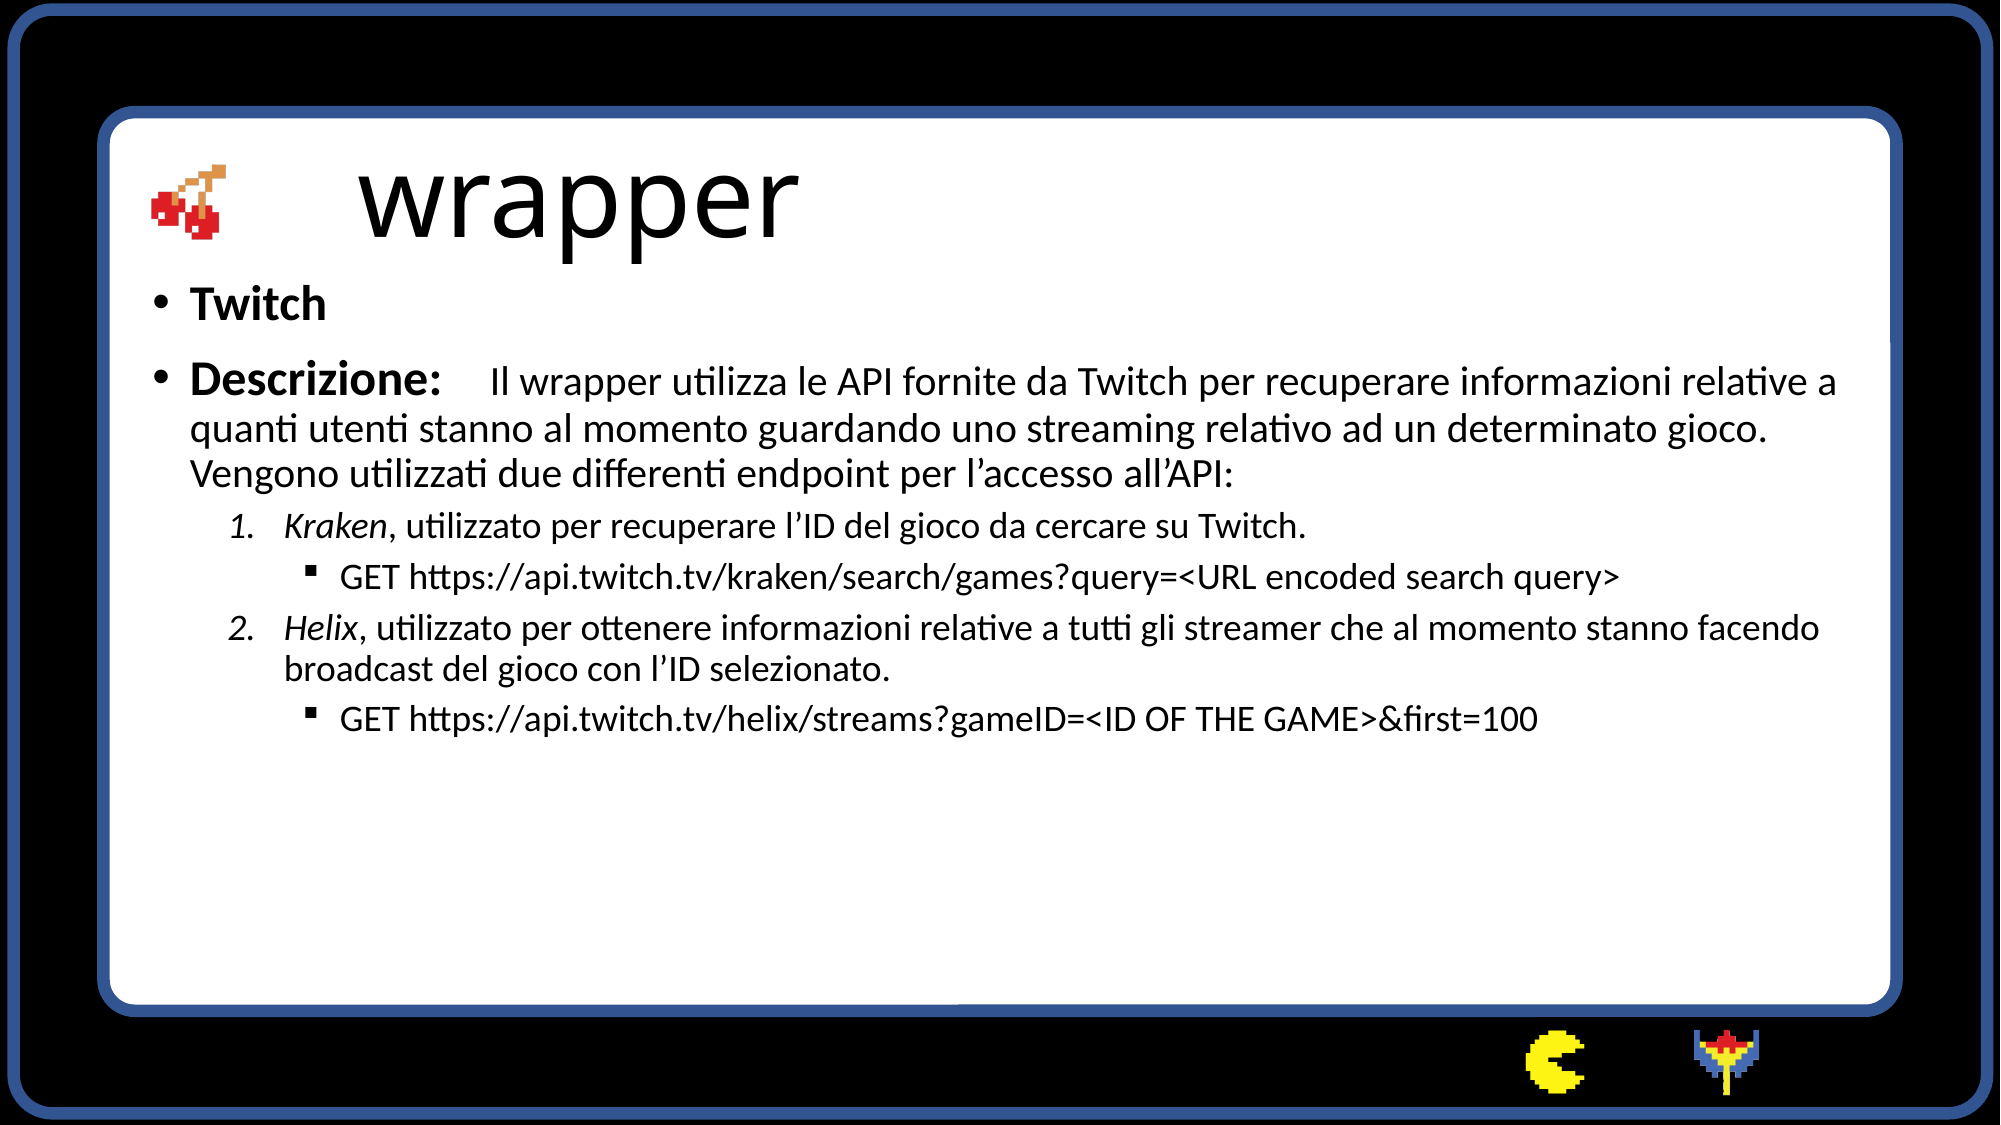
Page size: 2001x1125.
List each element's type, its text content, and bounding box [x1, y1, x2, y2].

picture [117, 154, 260, 250]
picture [1669, 1021, 1784, 1105]
text_box [1989, 115, 2000, 1007]
title wrapper [137, 141, 1863, 262]
text_box [12, 8, 1989, 1115]
text_box [0, 0, 2000, 115]
text_box [0, 115, 12, 1007]
text_box [0, 1007, 2000, 1125]
picture [1518, 1025, 1591, 1098]
